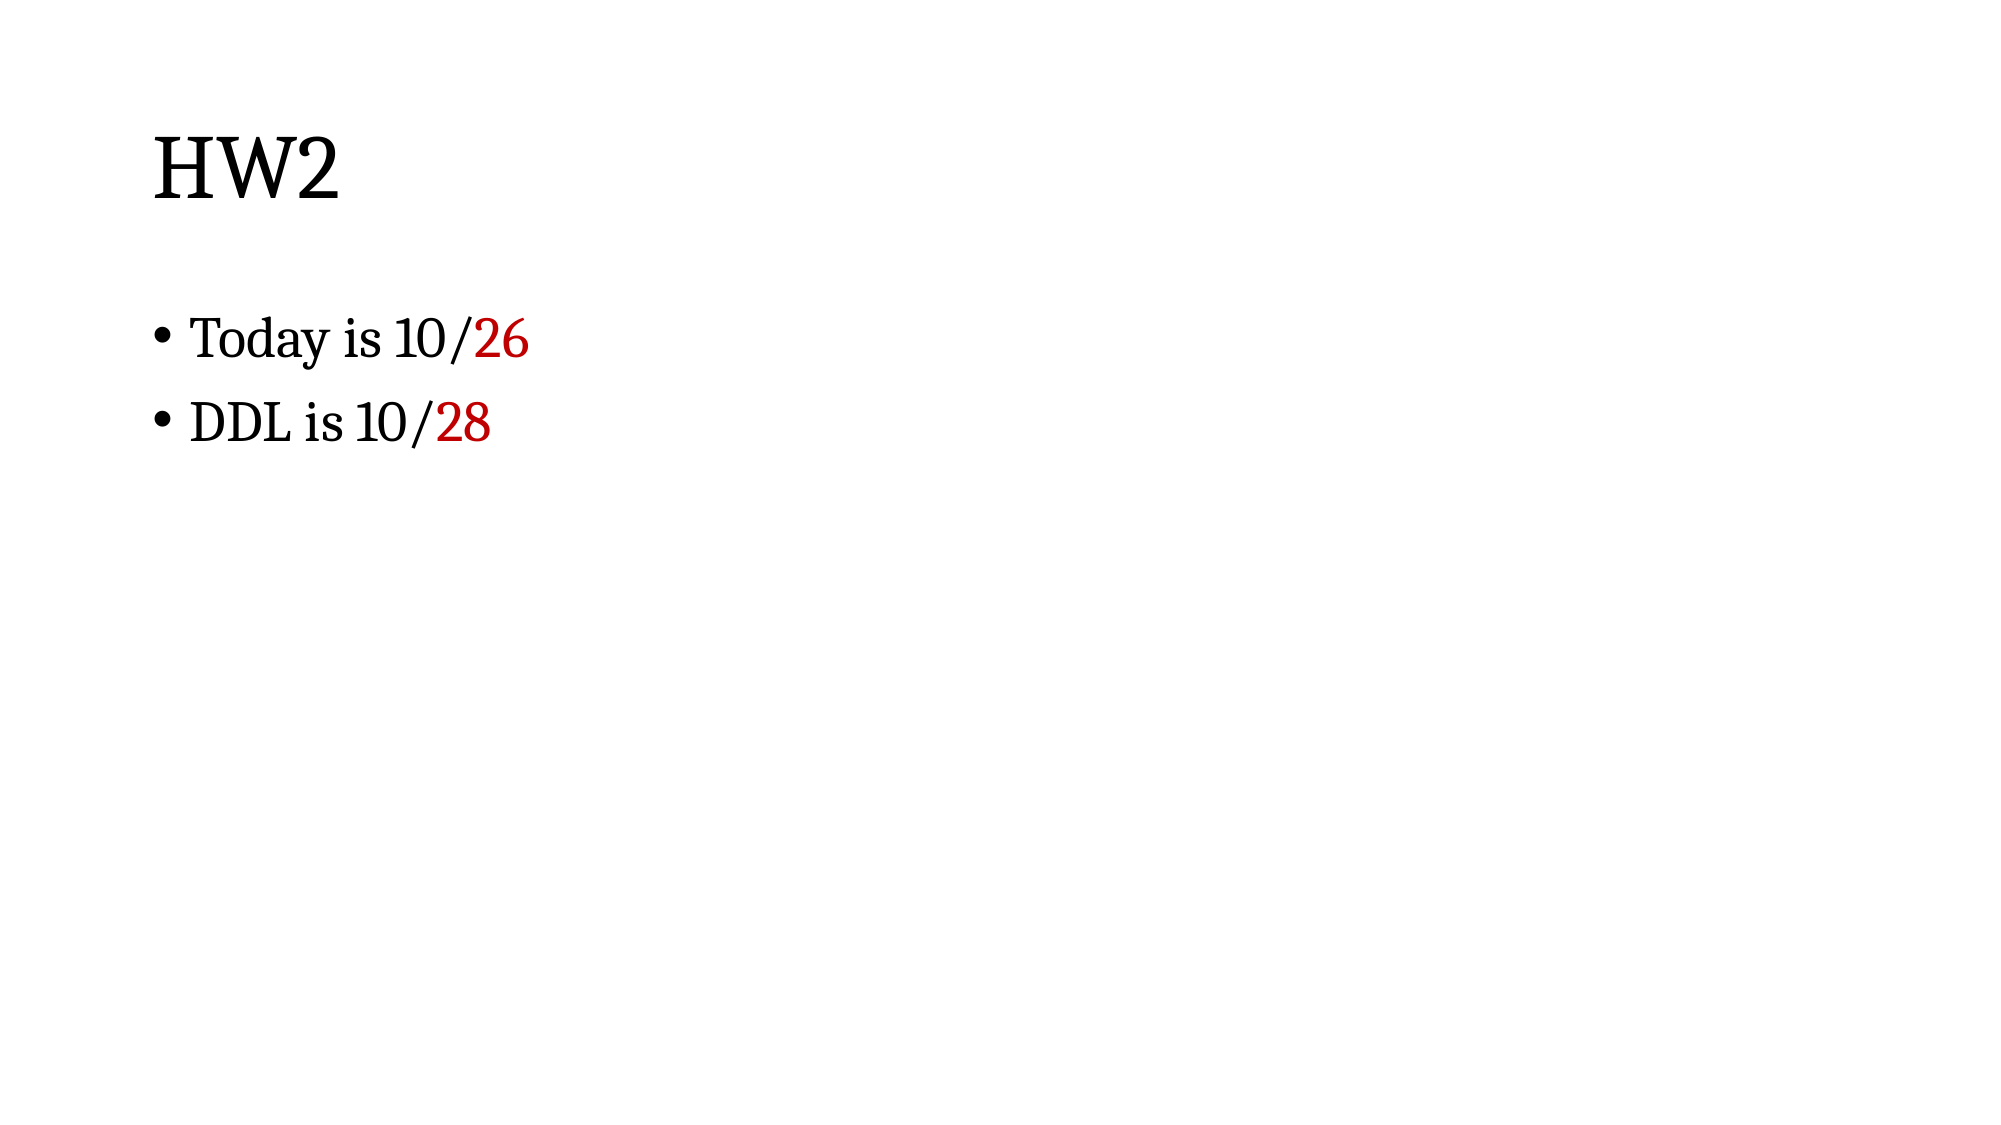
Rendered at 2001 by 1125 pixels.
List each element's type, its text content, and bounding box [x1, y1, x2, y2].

title HW2 [137, 59, 1863, 278]
list Today is 10/26 DDL is 10/28 [137, 299, 1863, 1014]
